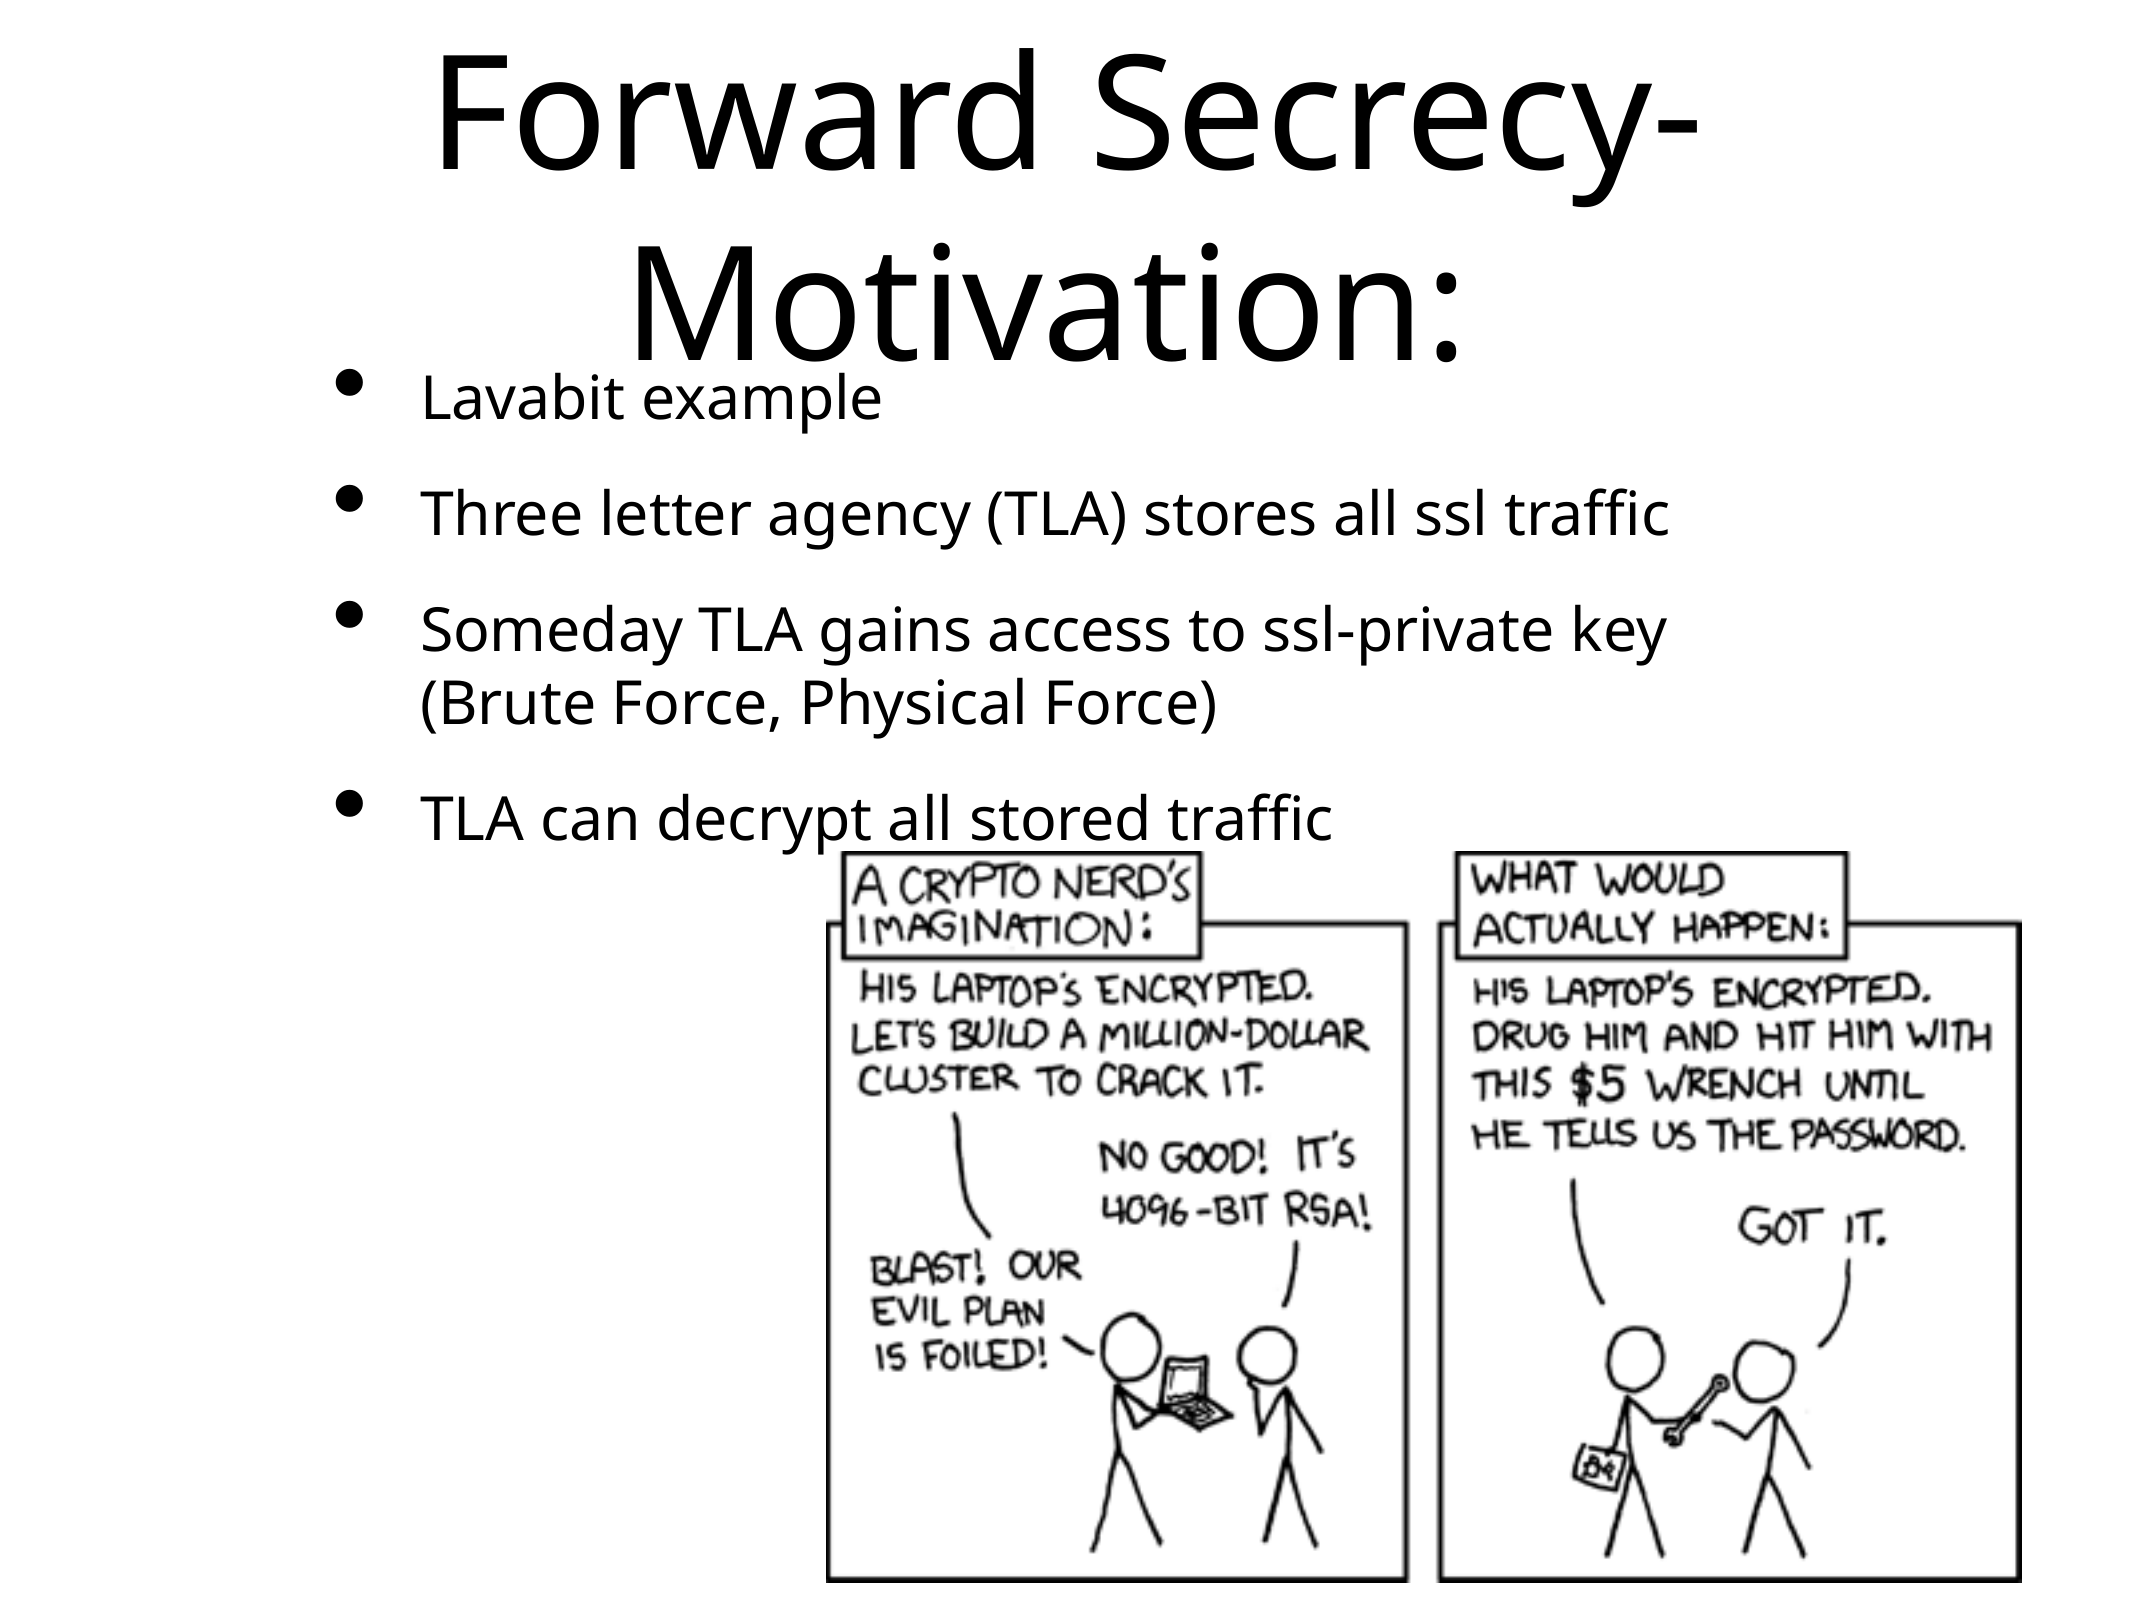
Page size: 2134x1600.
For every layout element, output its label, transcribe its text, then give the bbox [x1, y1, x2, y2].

title Forward Secrecy-Motivation: [0, 1, 2134, 403]
list Lavabit example Three letter agency (TLA) stores all ssl traffic Someday TLA gains access to ssl-private key (Brute Force, Physical Force) TLA can decrypt all stored traffic [207, 349, 1926, 862]
picture [826, 851, 2022, 1583]
